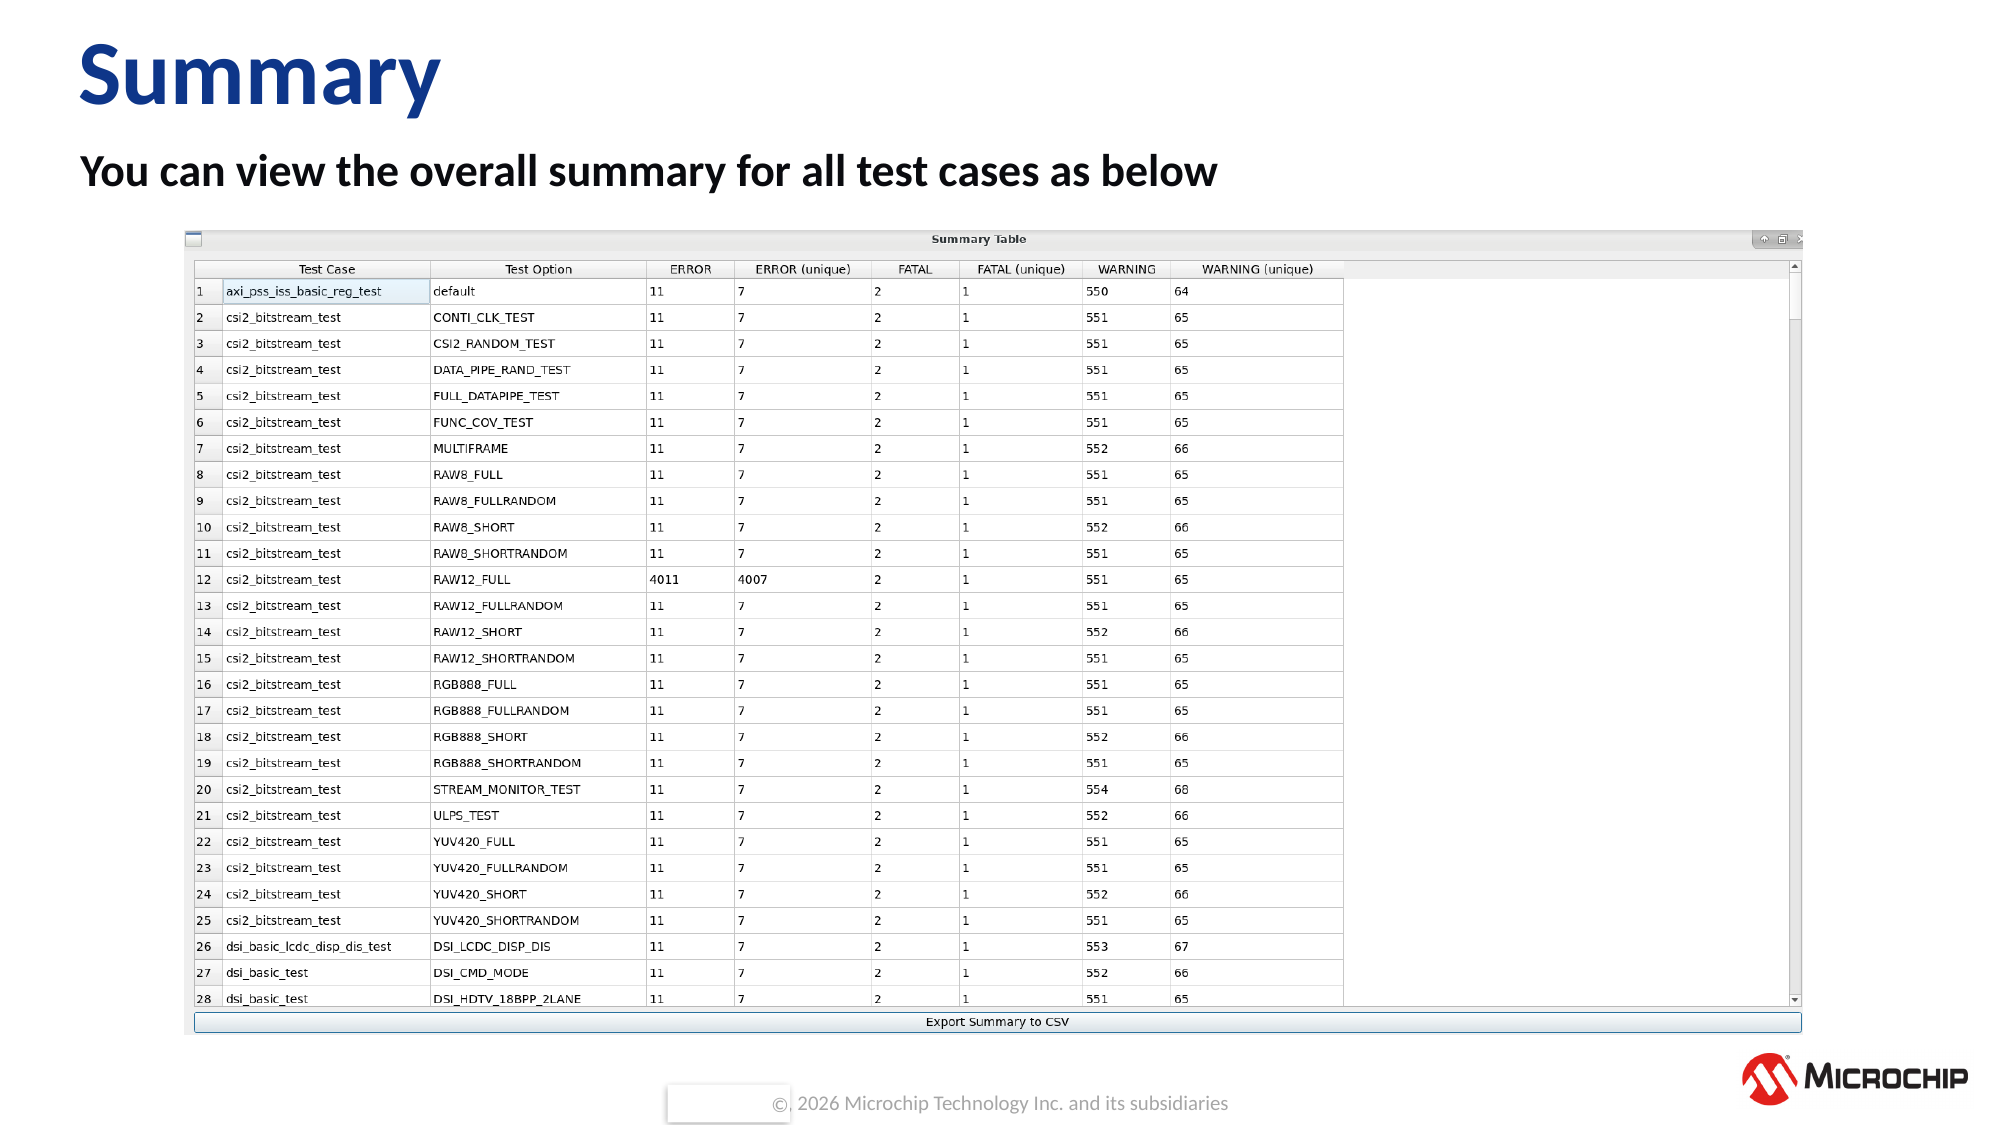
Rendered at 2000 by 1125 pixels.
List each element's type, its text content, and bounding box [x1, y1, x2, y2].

picture [1736, 1049, 1974, 1109]
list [184, 229, 1803, 1036]
title Summary [58, 15, 1929, 144]
text_box You can view the overall summary for all test cases as below [60, 136, 1931, 207]
